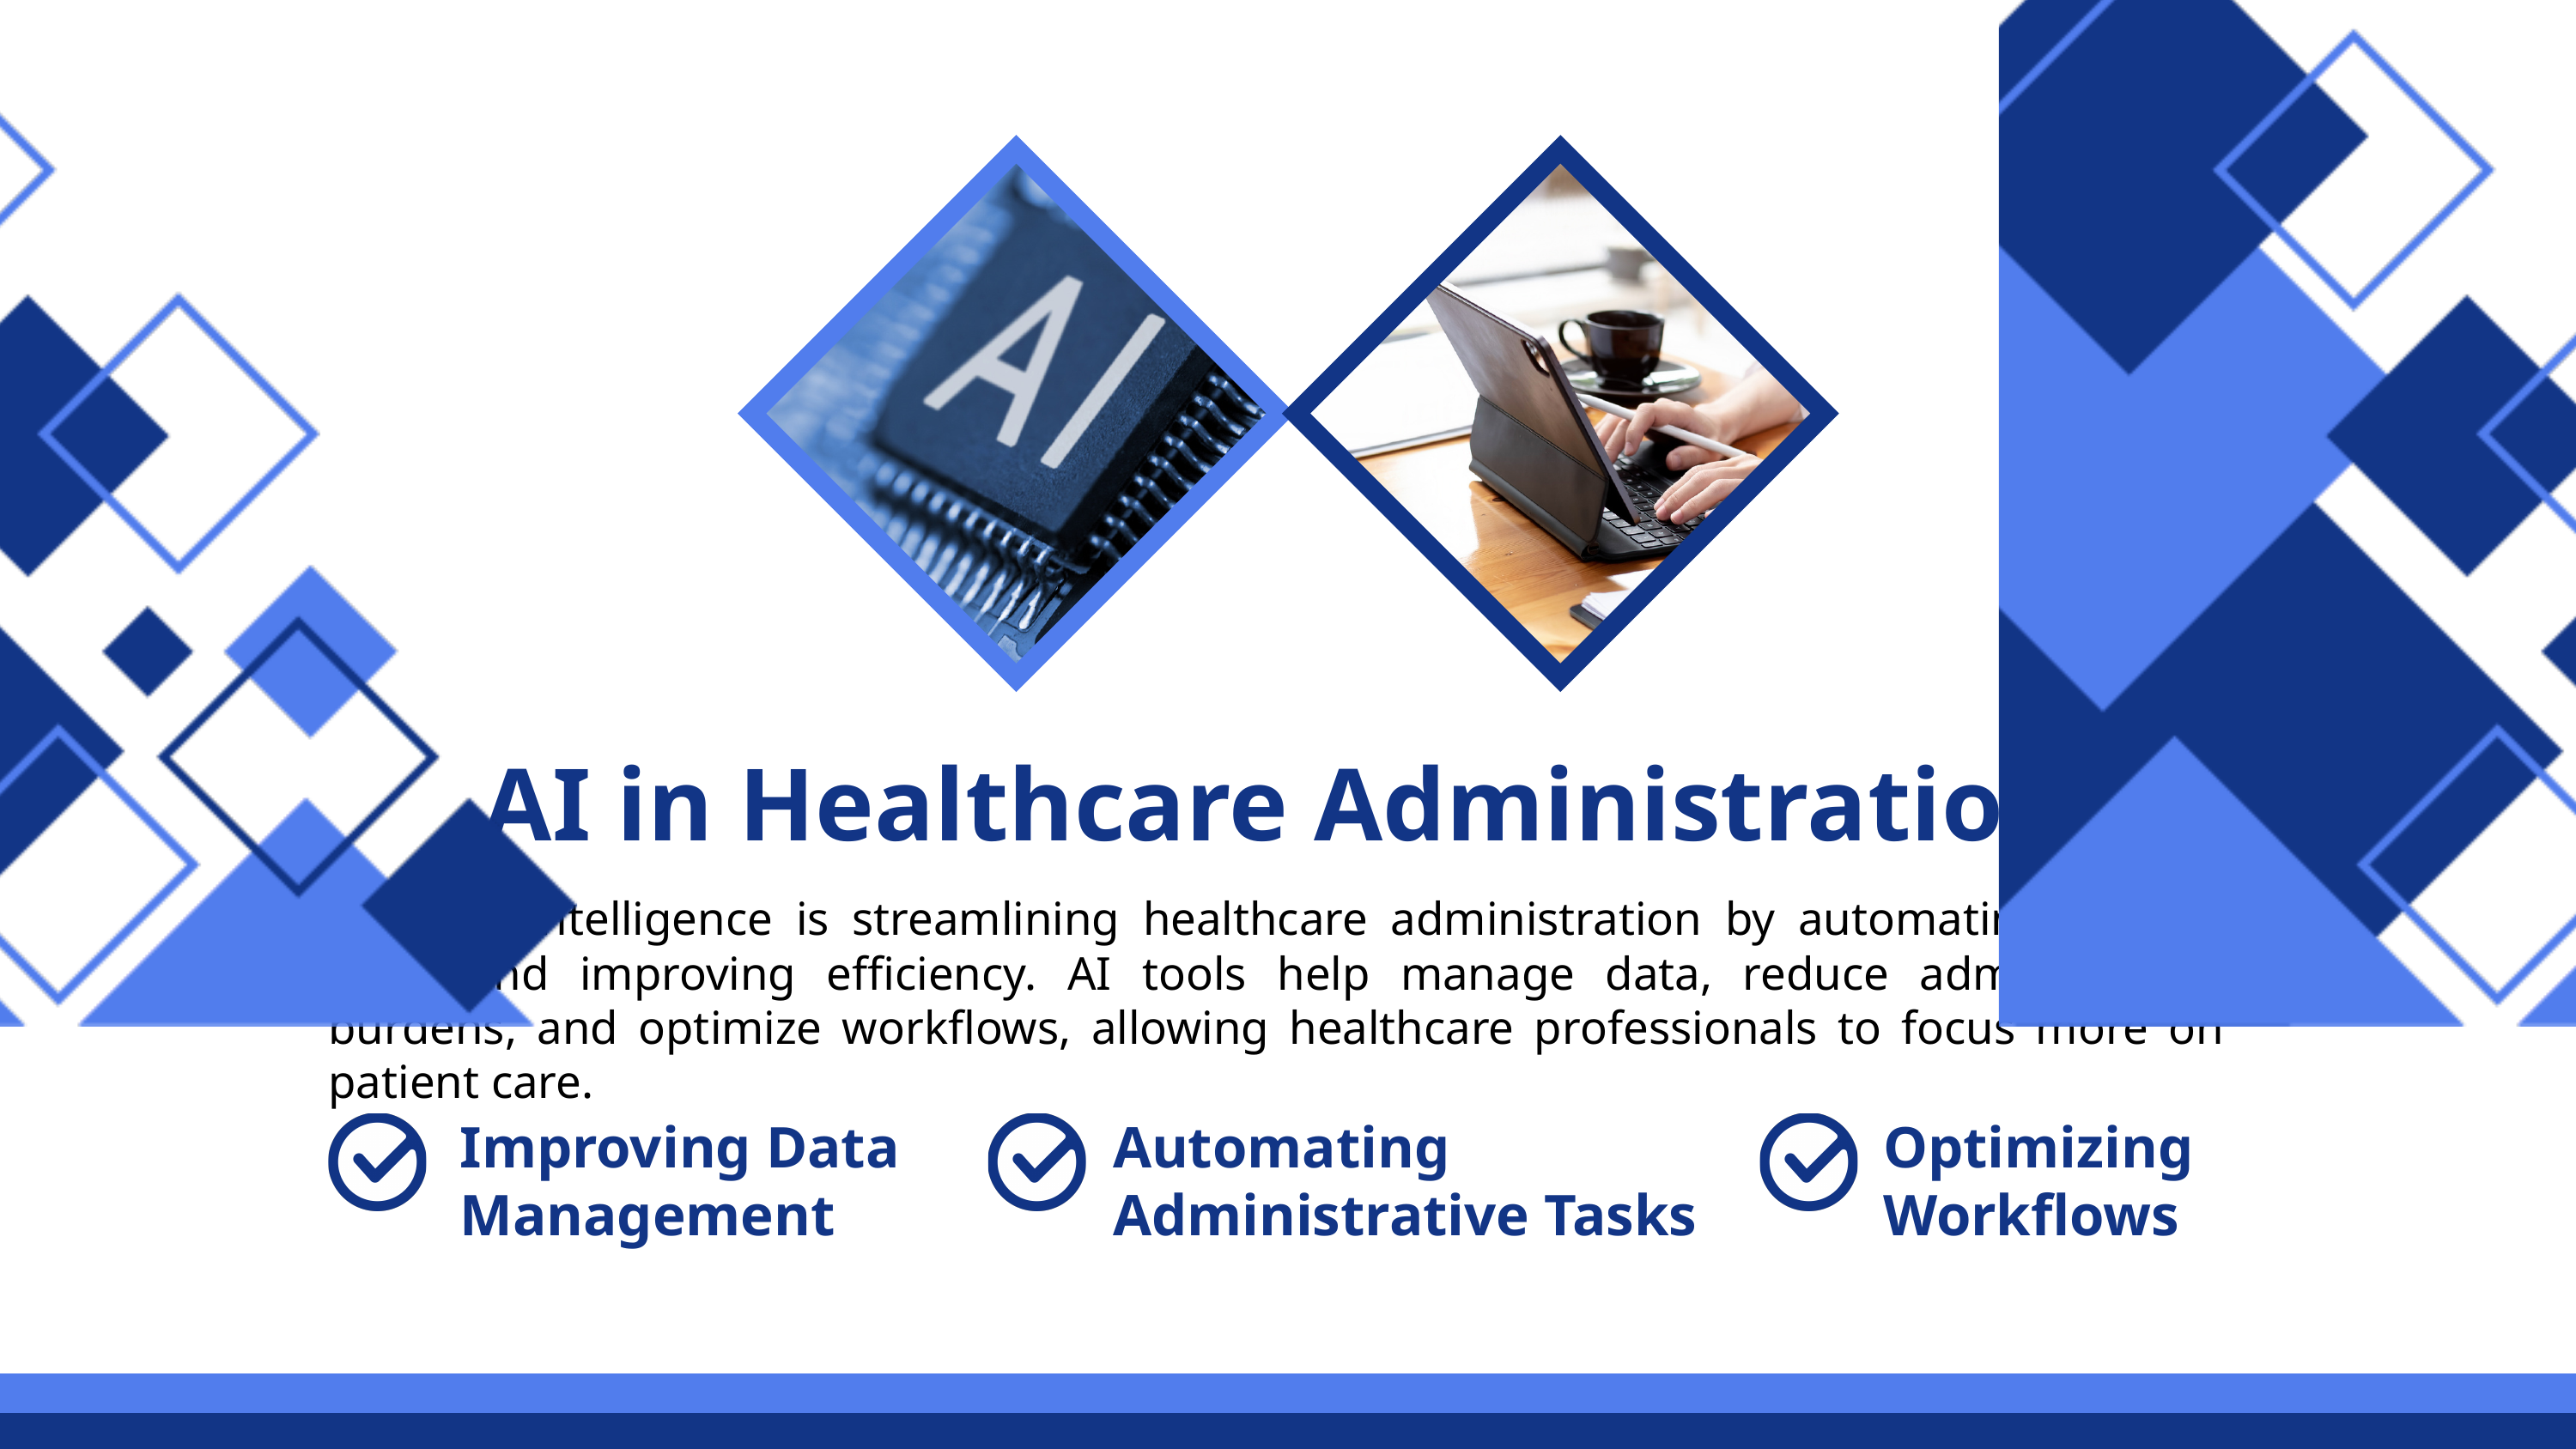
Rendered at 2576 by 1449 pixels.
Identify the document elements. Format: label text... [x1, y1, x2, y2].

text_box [1296, 149, 1826, 678]
text_box Artificial Intelligence is streamlining healthcare administration by automating routine tasks and improving efficiency. AI tools help manage data, reduce administrative burdens, and optimize workflows, allowing healthcare professionals to focus more on patient care. [328, 890, 2225, 1108]
text_box Automating Administrative Tasks [1113, 1112, 1795, 1247]
text_box Improving Data Management [459, 1112, 962, 1247]
text_box Optimizing Workflows [1883, 1112, 2264, 1247]
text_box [751, 149, 1281, 678]
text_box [0, 1413, 2576, 1449]
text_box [0, 1373, 2576, 1413]
text_box [0, 0, 578, 1027]
text_box AI in Healthcare Administration [578, 741, 1998, 861]
text_box [328, 1113, 427, 1211]
text_box [1998, 0, 2576, 1027]
text_box [987, 1113, 1086, 1211]
text_box [1759, 1113, 1858, 1211]
